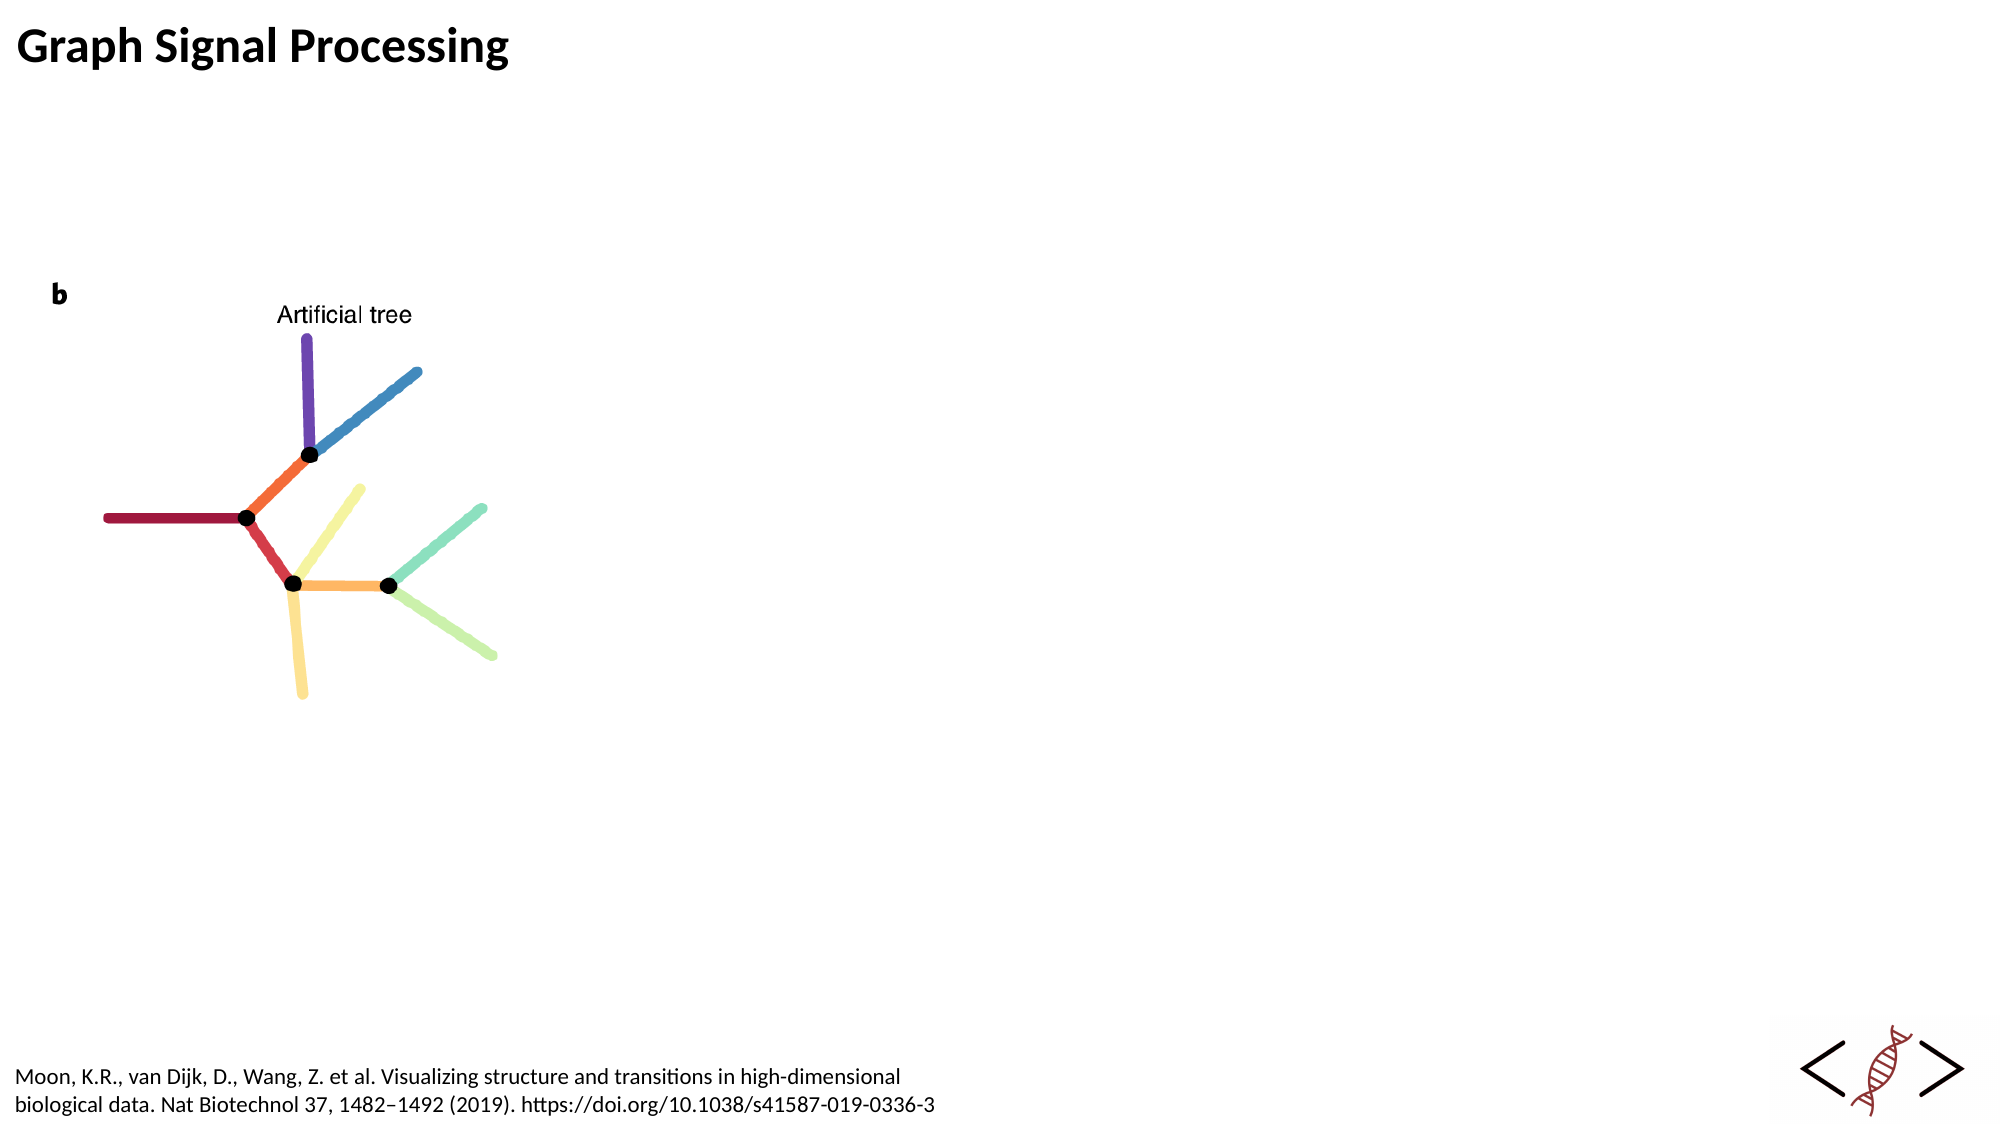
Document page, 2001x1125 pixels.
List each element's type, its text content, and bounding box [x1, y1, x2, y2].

text_box Moon, K.R., van Dijk, D., Wang, Z. et al. Visualizing structure and transitions in high-dimensional biological data. Nat Biotechnol 37, 1482–1492 (2019). https://doi.org/10.1038/s41587-019-0336-3 [0, 1054, 1000, 1124]
text_box Graph Signal Processing [2, 4, 525, 80]
picture [52, 262, 525, 736]
picture [1769, 1015, 2000, 1124]
